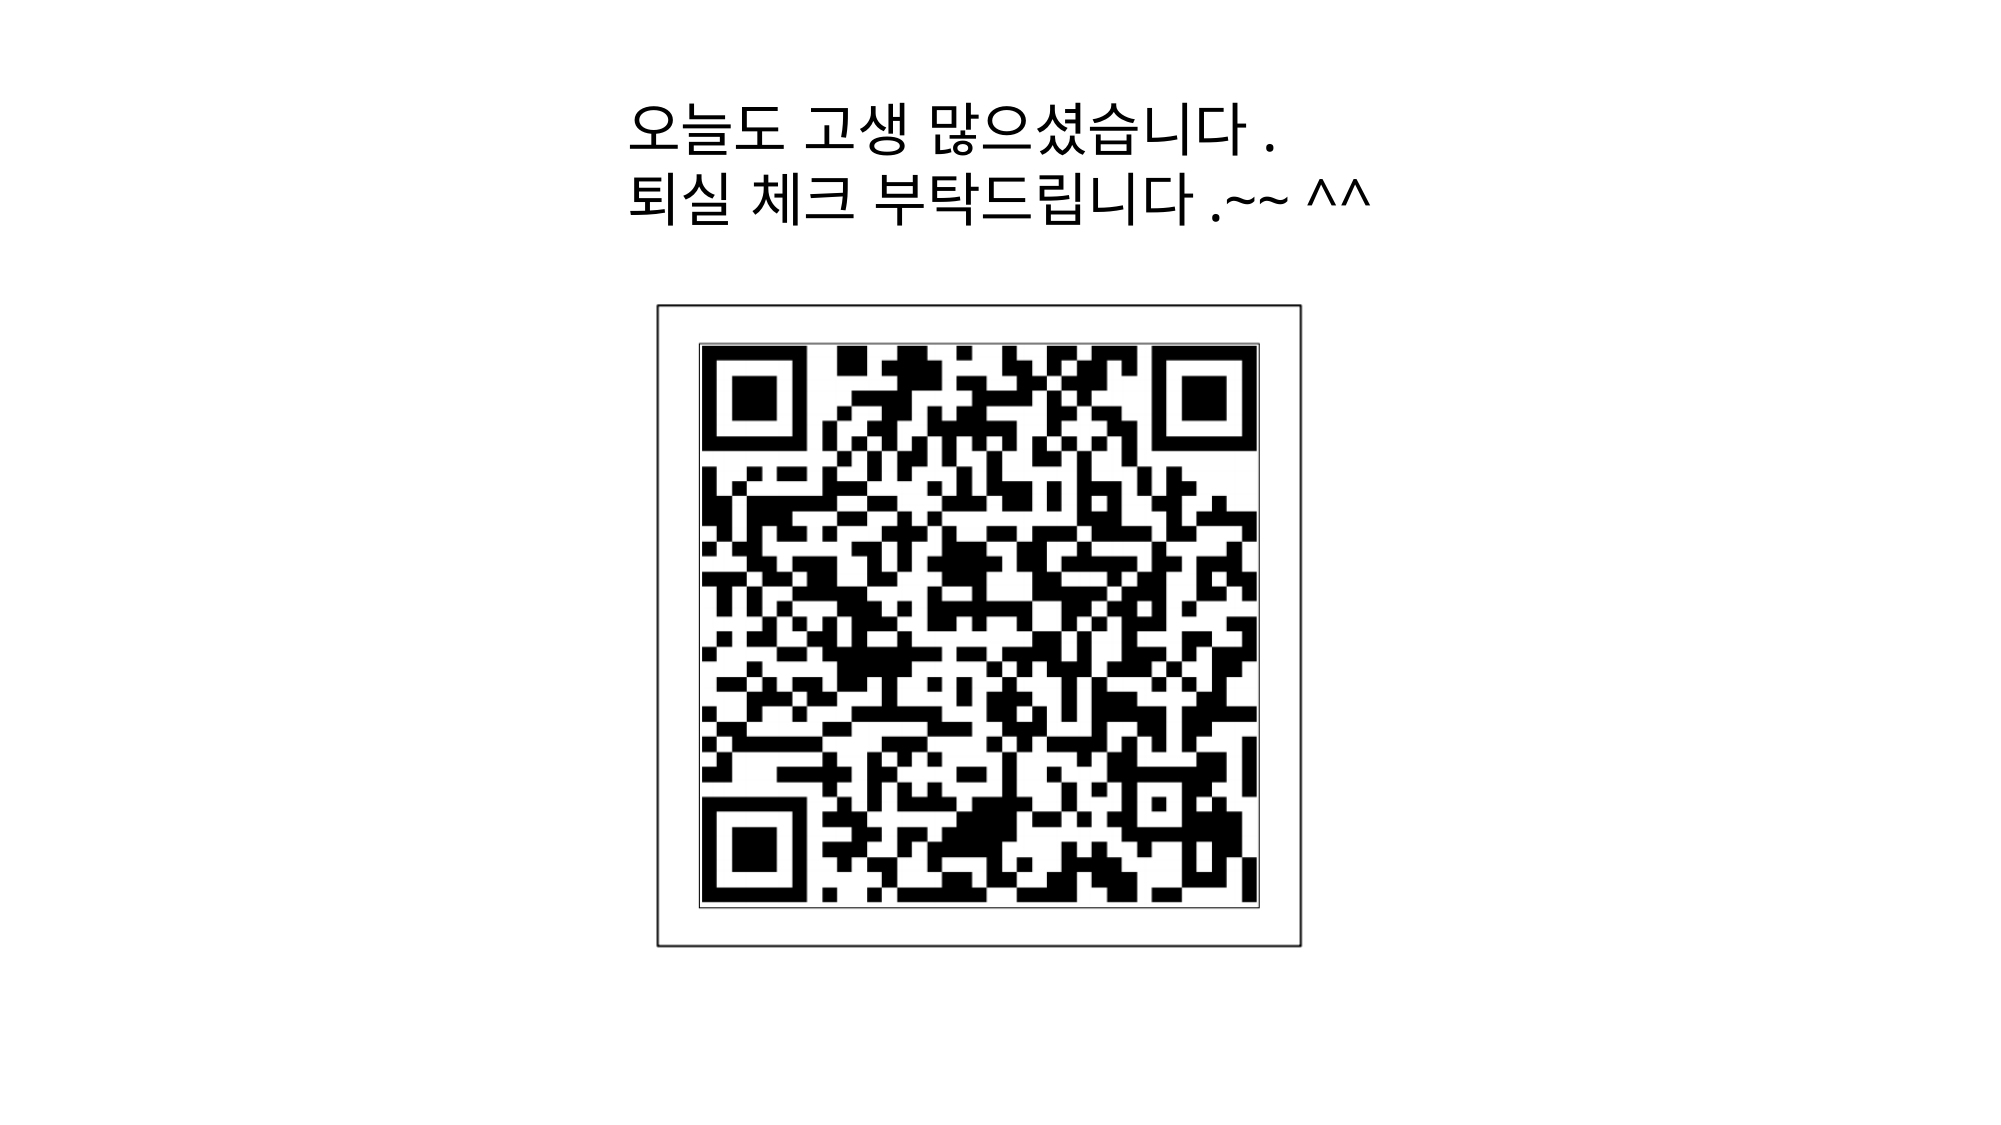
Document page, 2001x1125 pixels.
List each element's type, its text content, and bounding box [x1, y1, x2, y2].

text_box 오늘도 고생 많으셨습니다. 퇴실 체크 부탁드립니다.~~ ^^ [612, 85, 1388, 241]
picture [651, 300, 1311, 952]
